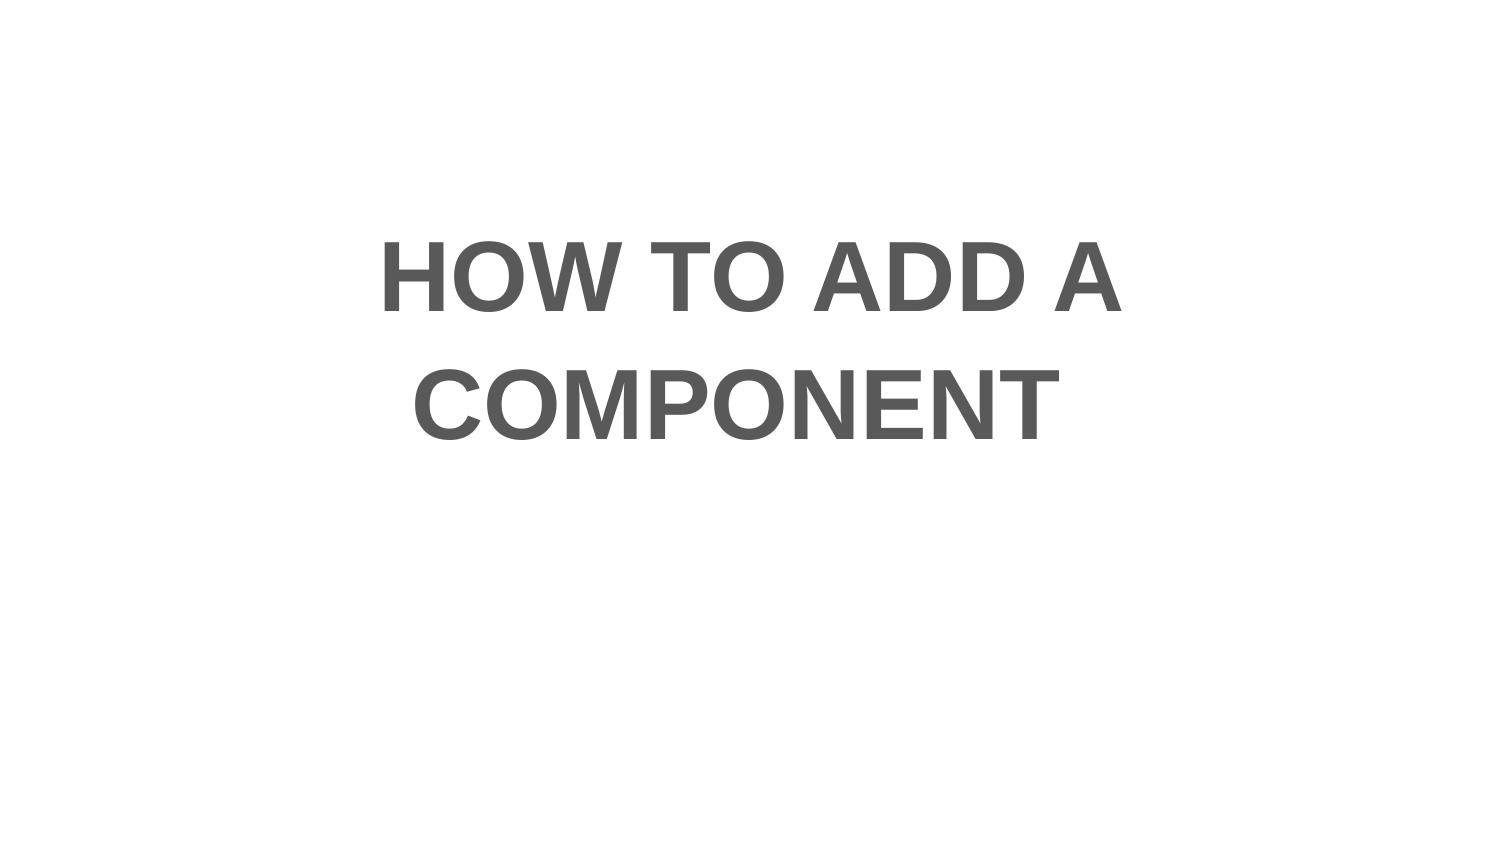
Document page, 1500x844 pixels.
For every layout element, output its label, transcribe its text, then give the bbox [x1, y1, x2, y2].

list HOW TO ADD A COMPONENT [51, 189, 1449, 750]
